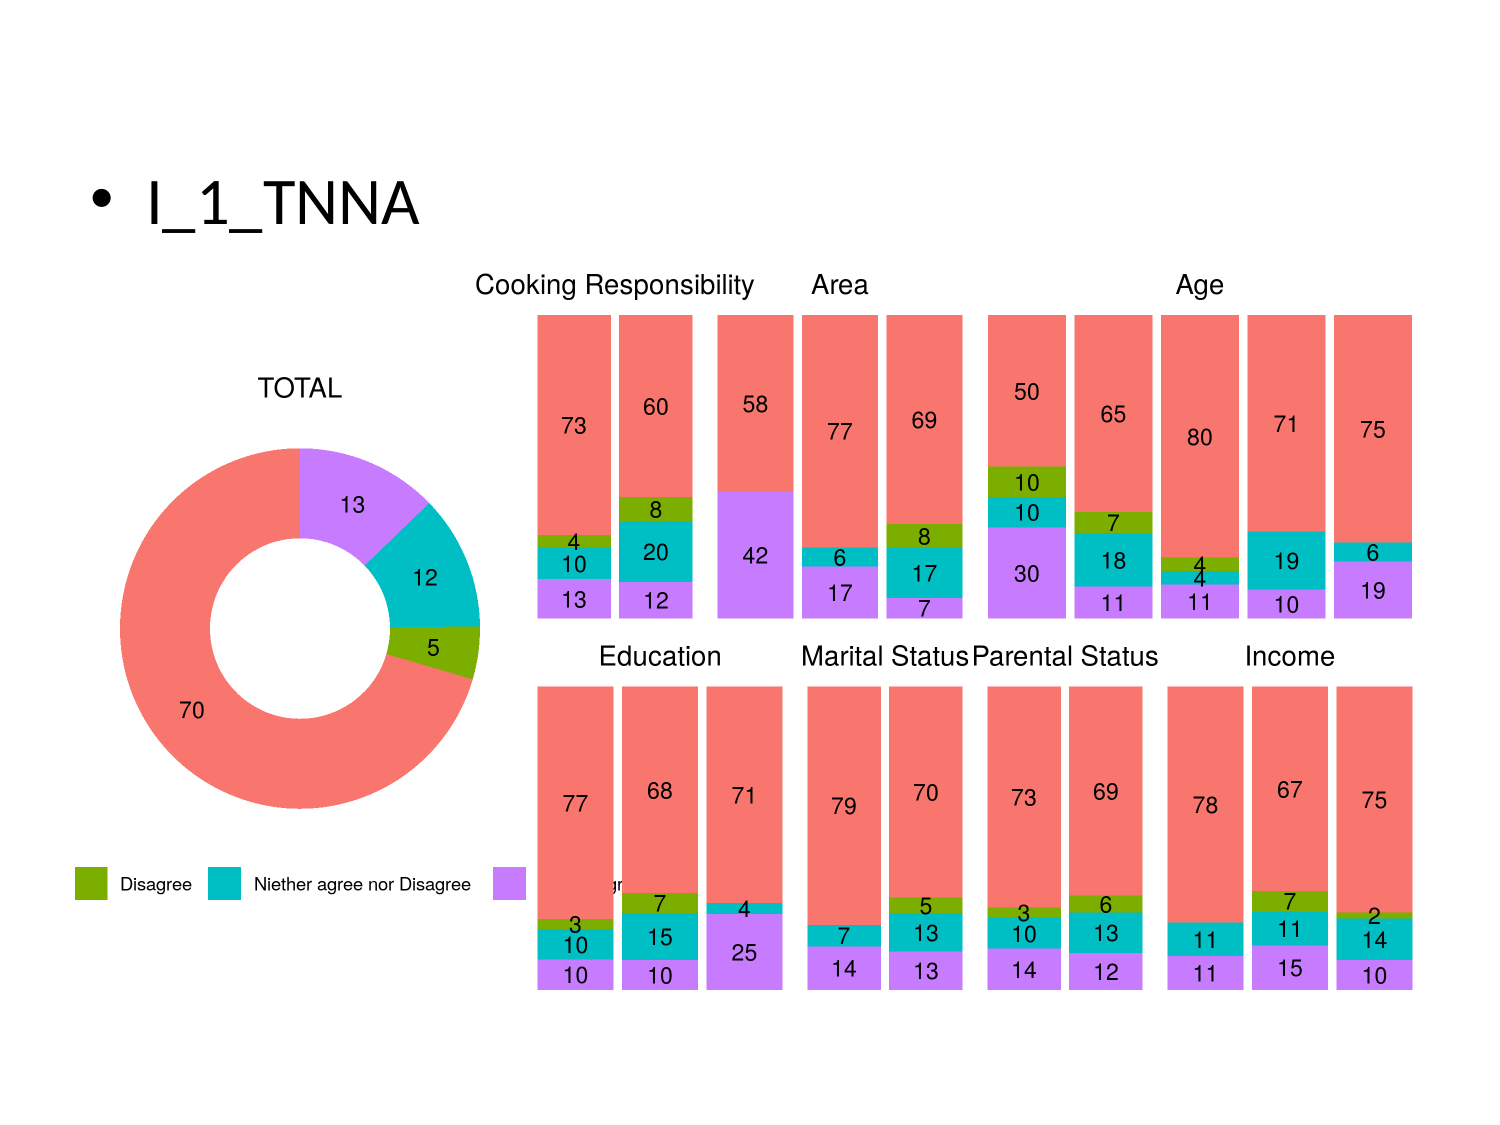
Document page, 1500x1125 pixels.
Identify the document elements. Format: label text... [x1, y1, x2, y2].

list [74, 262, 1426, 1006]
list I_1_TNNA [75, 149, 675, 260]
